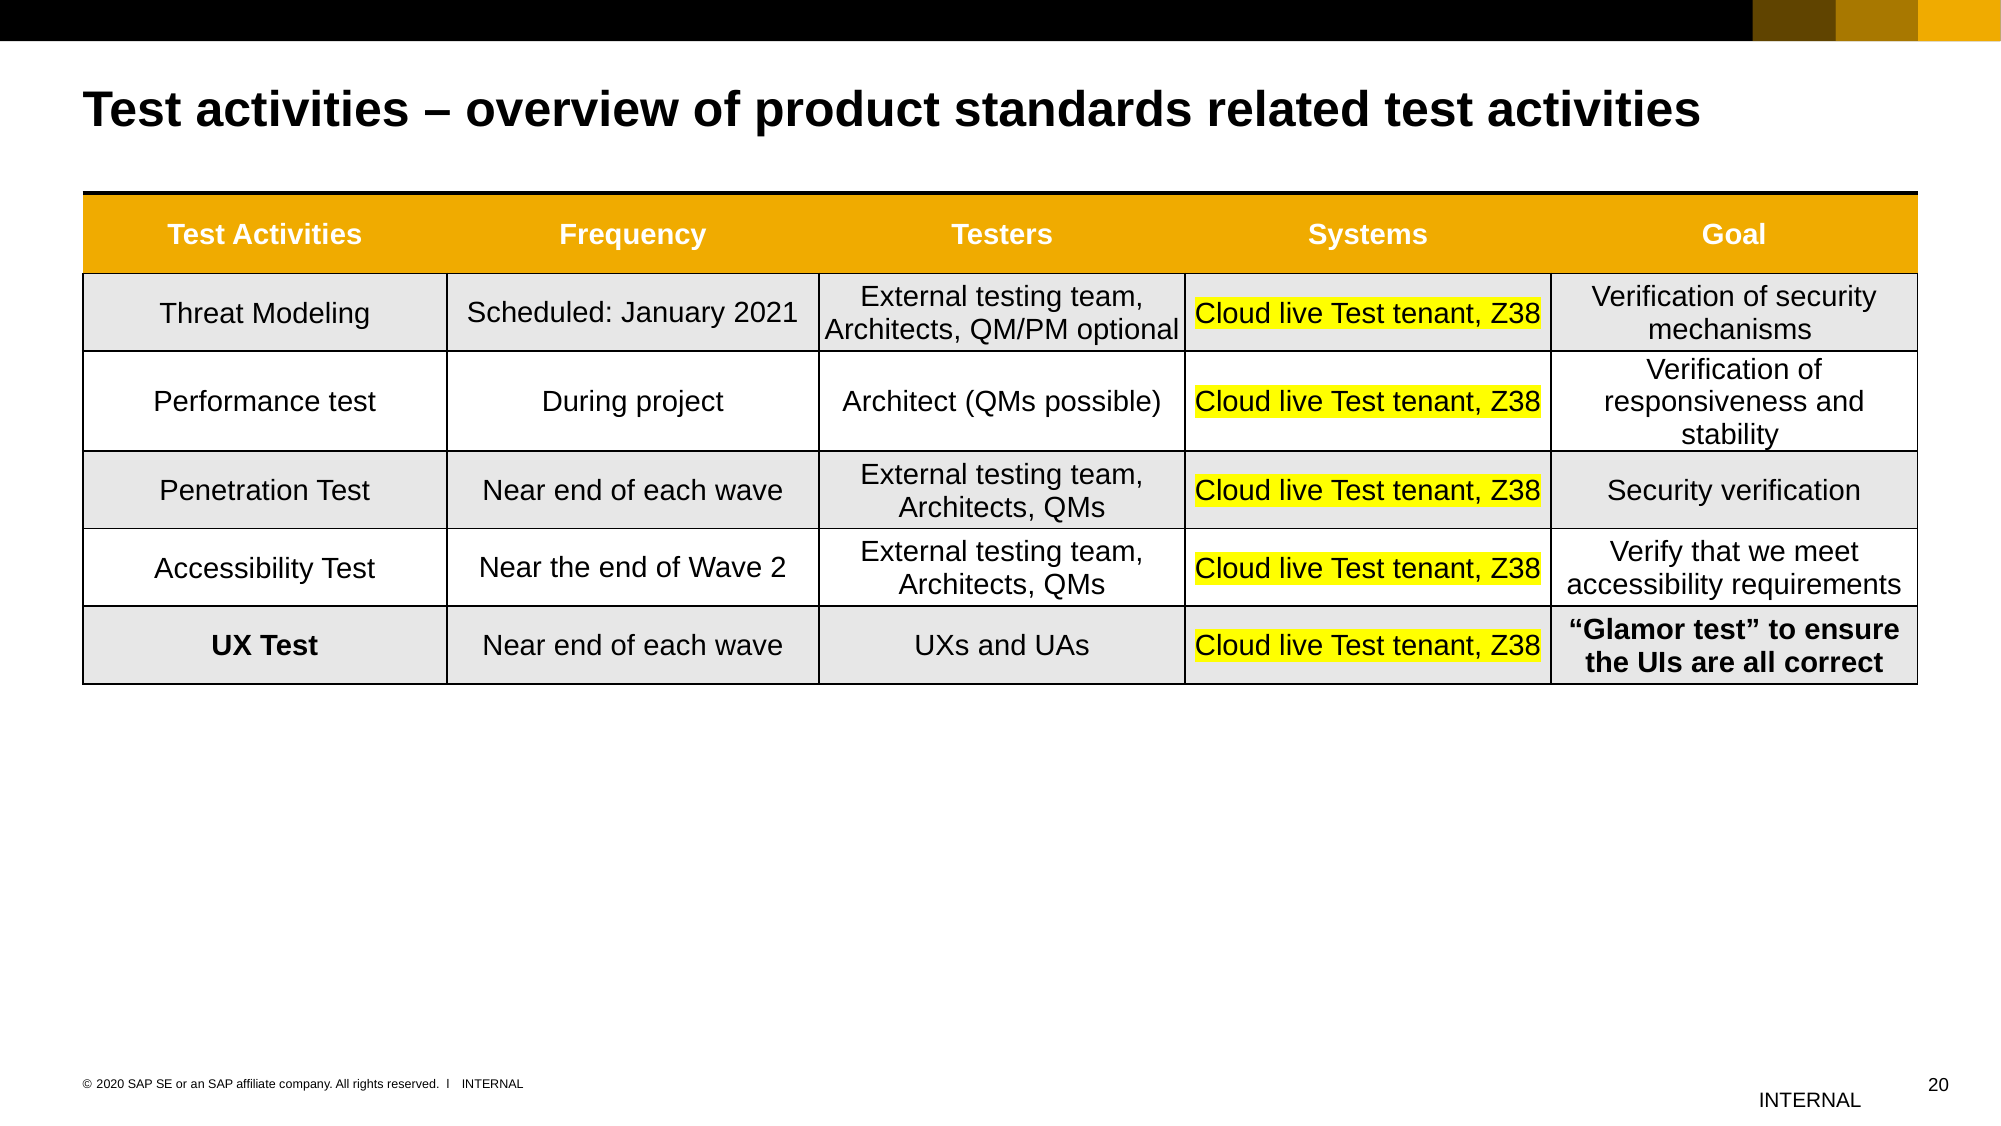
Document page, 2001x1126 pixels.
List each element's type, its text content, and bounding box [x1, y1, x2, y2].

title Test activities – overview of product standards related test activities [82, 76, 1918, 138]
table_cell Cloud live Test tenant, Z38 [1186, 274, 1550, 350]
table_cell Security verification [1552, 452, 1917, 528]
table_cell Accessibility Test [84, 529, 446, 605]
table_cell Near end of each wave [448, 452, 818, 528]
table_cell Verification of security mechanisms [1552, 274, 1917, 350]
table_cell During project [448, 352, 818, 450]
table_cell Architect (QMs possible) [820, 352, 1184, 450]
table_cell Scheduled: January 2021 [448, 274, 818, 350]
table_cell External testing team, Architects, QMs [820, 452, 1184, 528]
table_cell “Glamor test” to ensure the UIs are all correct [1552, 607, 1917, 683]
table_cell Near the end of Wave 2 [448, 529, 818, 605]
table_header Test Activities [83, 195, 447, 273]
table_header Goal [1551, 195, 1918, 273]
table_cell UXs and UAs [820, 607, 1184, 683]
table_cell Verify that we meet accessibility requirements [1552, 529, 1917, 605]
table_cell Threat Modeling [84, 274, 446, 350]
table_header Frequency [447, 195, 819, 273]
table_cell UX Test [84, 607, 446, 683]
table_cell Cloud live Test tenant, Z38 [1186, 352, 1550, 450]
table_cell Penetration Test [84, 452, 446, 528]
table_cell Performance test [84, 352, 446, 450]
table_cell Cloud live Test tenant, Z38 [1186, 607, 1550, 683]
table_cell Near end of each wave [448, 607, 818, 683]
table_cell Cloud live Test tenant, Z38 [1186, 452, 1550, 528]
table_cell External testing team, Architects, QM/PM optional [820, 274, 1184, 350]
table_cell External testing team, Architects, QMs [820, 529, 1184, 605]
table_header Systems [1185, 195, 1551, 273]
table_header Testers [819, 195, 1185, 273]
table_cell Cloud live Test tenant, Z38 [1186, 529, 1550, 605]
table_cell Verification of responsiveness and stability [1552, 352, 1917, 450]
